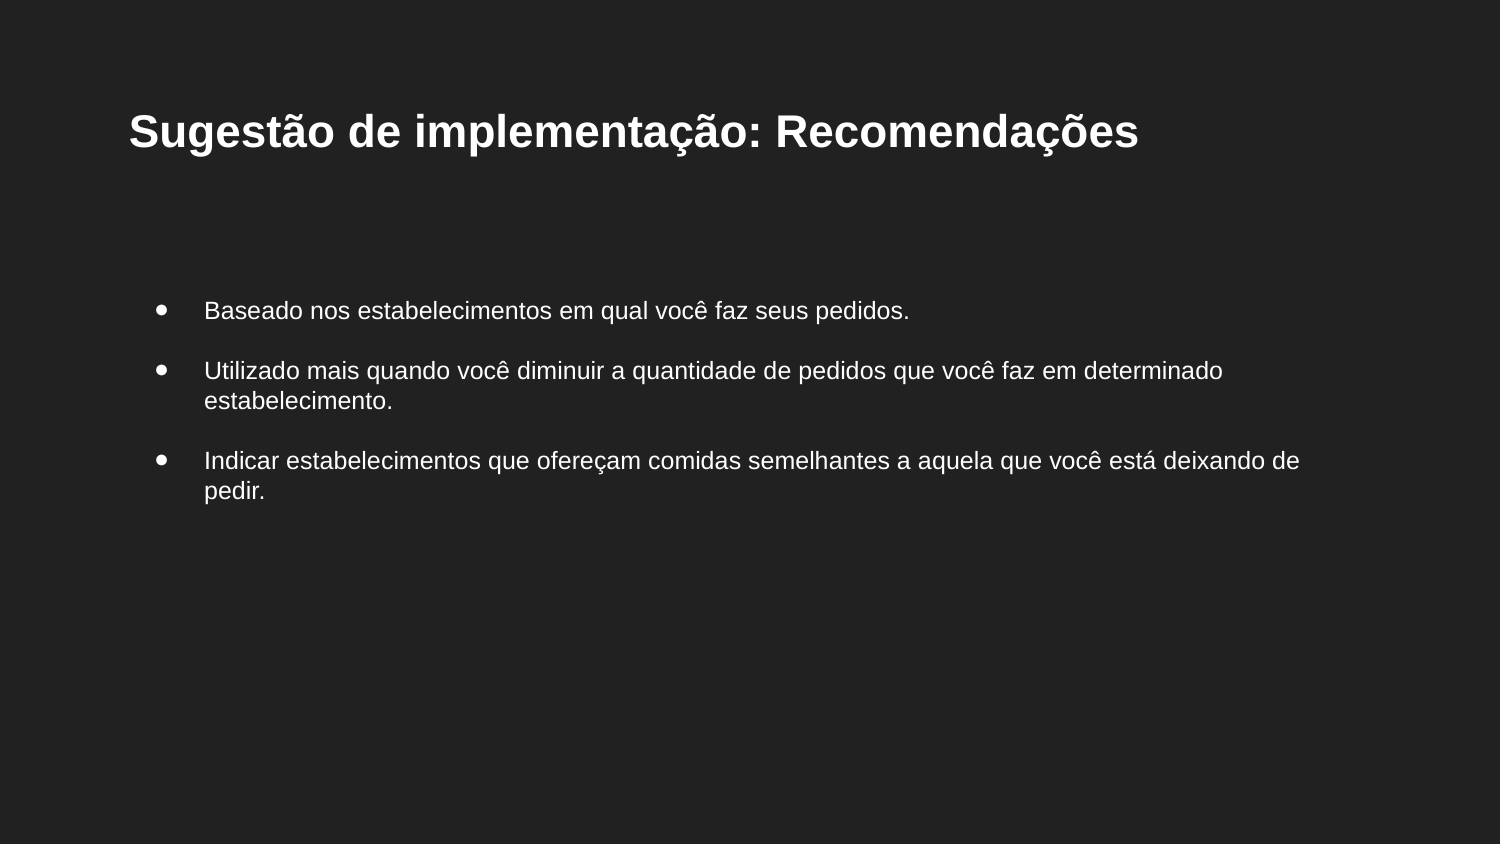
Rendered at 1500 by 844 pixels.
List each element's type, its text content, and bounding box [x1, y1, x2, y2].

text_box Baseado nos estabelecimentos em qual você faz seus pedidos. Utilizado mais quando você diminuir a quantidade de pedidos que você faz em determinado estabelecimento. Indicar estabelecimentos que ofereçam comidas semelhantes a aquela que você está deixando de pedir. [114, 279, 1347, 519]
text_box Sugestão de implementação: Recomendações [114, 87, 1246, 173]
